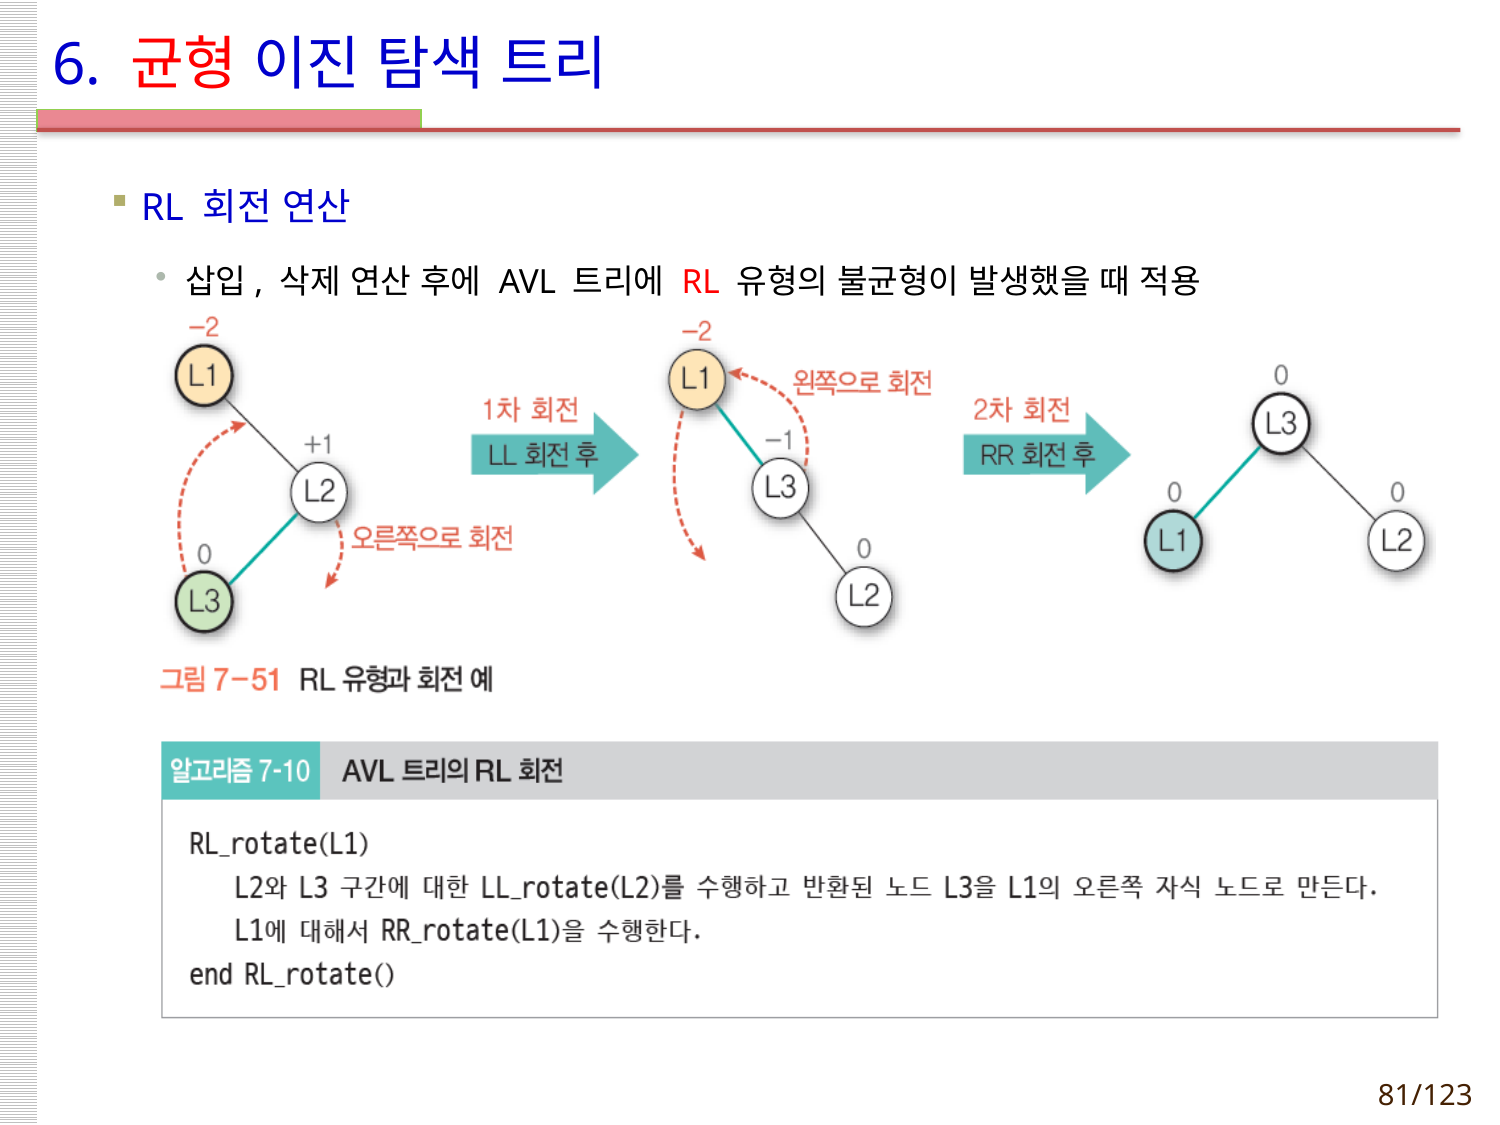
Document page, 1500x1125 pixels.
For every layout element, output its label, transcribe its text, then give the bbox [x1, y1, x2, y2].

picture [159, 314, 1436, 695]
title 6. 균형 이진 탐색 트리 [37, 13, 1459, 109]
picture [159, 739, 1442, 1021]
list RL 회전 연산 삽입, 삭제 연산 후에 AVL 트리에 RL 유형의 불균형이 발생했을 때 적용 [37, 152, 1463, 1091]
